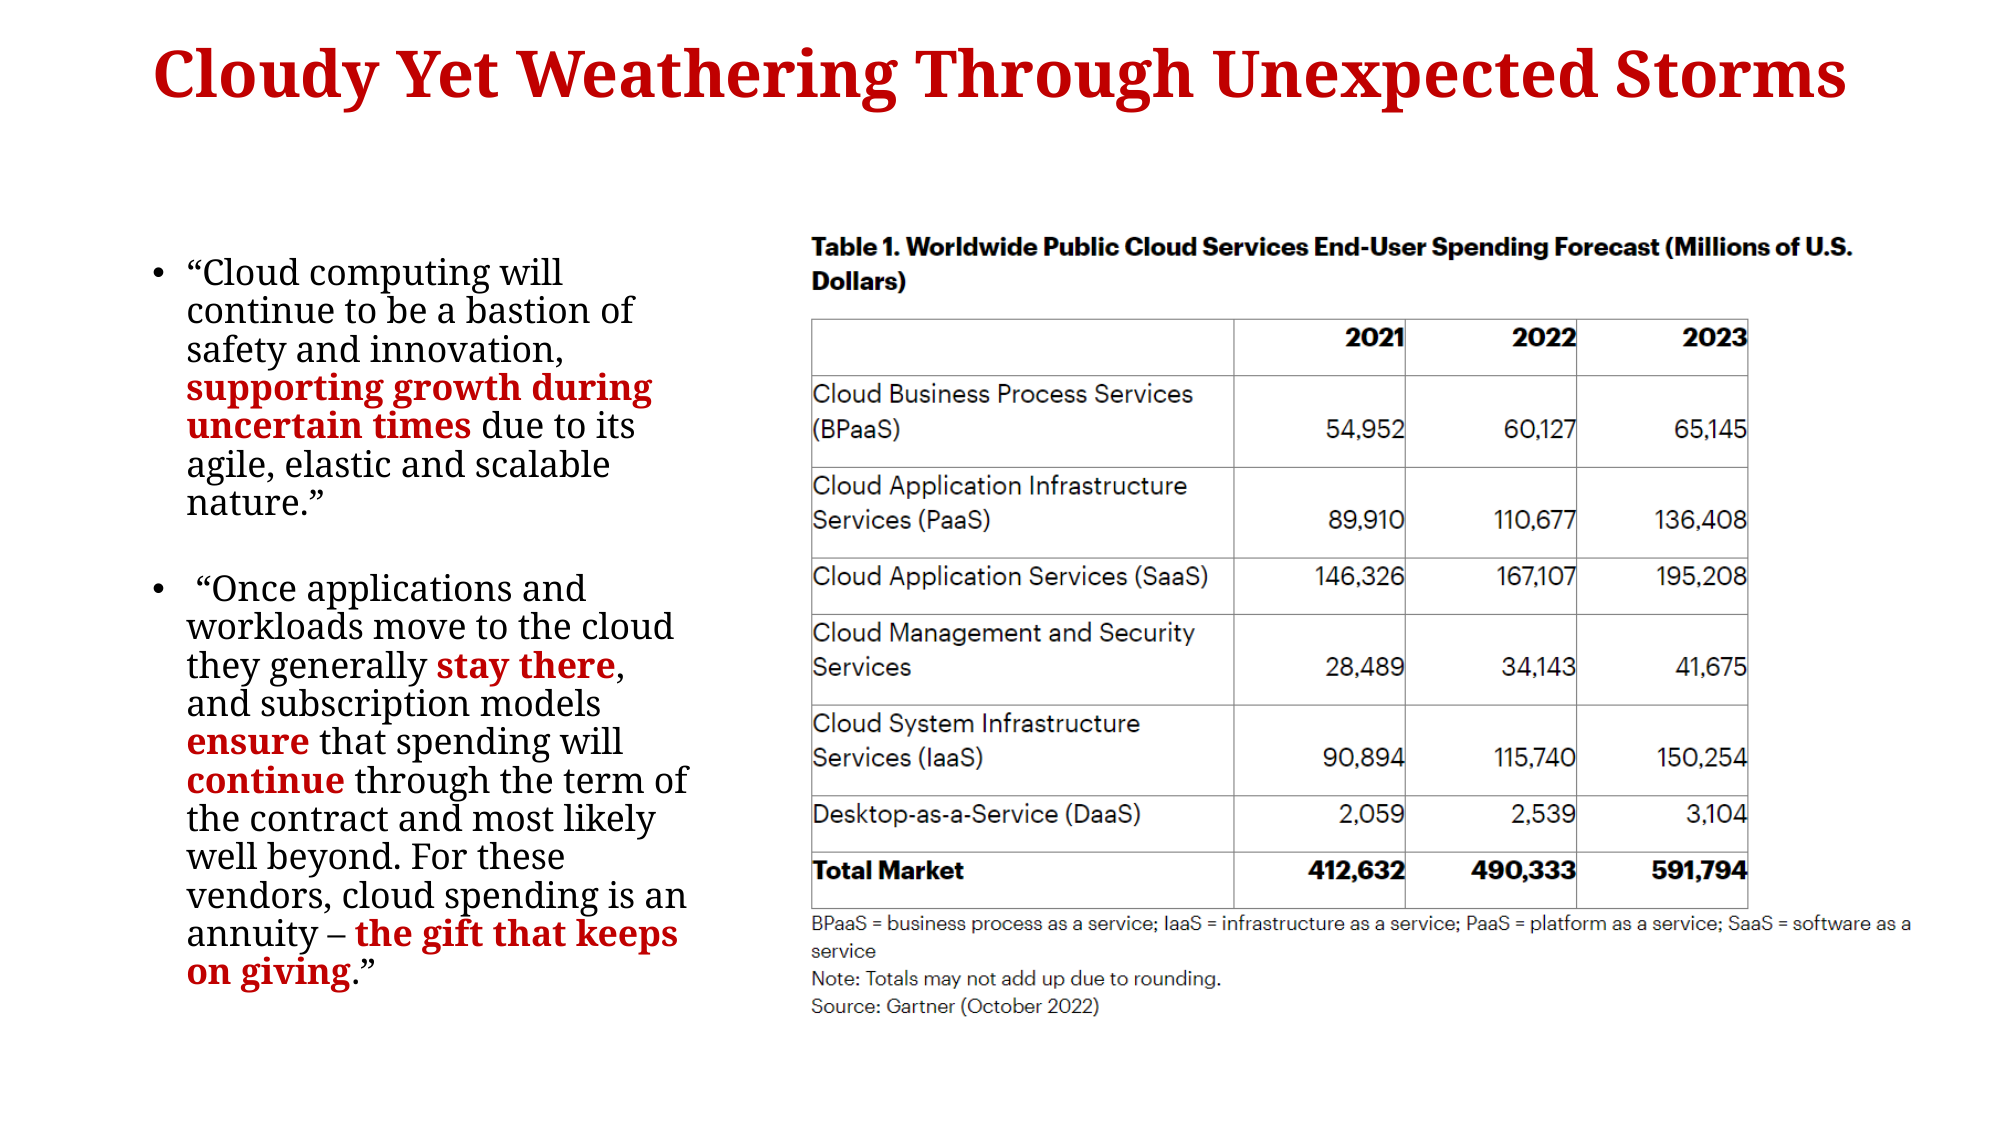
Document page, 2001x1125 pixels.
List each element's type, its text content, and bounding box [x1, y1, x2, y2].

picture [797, 227, 1922, 1024]
title Cloudy Yet Weathering Through Unexpected Storms [137, 3, 1863, 221]
list “Cloud computing will continue to be a bastion of safety and innovation, supporting growth during uncertain times due to its agile, elastic and scalable nature.” “Once applications and workloads move to the cloud they generally stay there, and subscription models ensure that spending will continue through the term of the contract and most likely well beyond. For these vendors, cloud spending is an annuity – the gift that keeps on giving.” [137, 247, 708, 1004]
